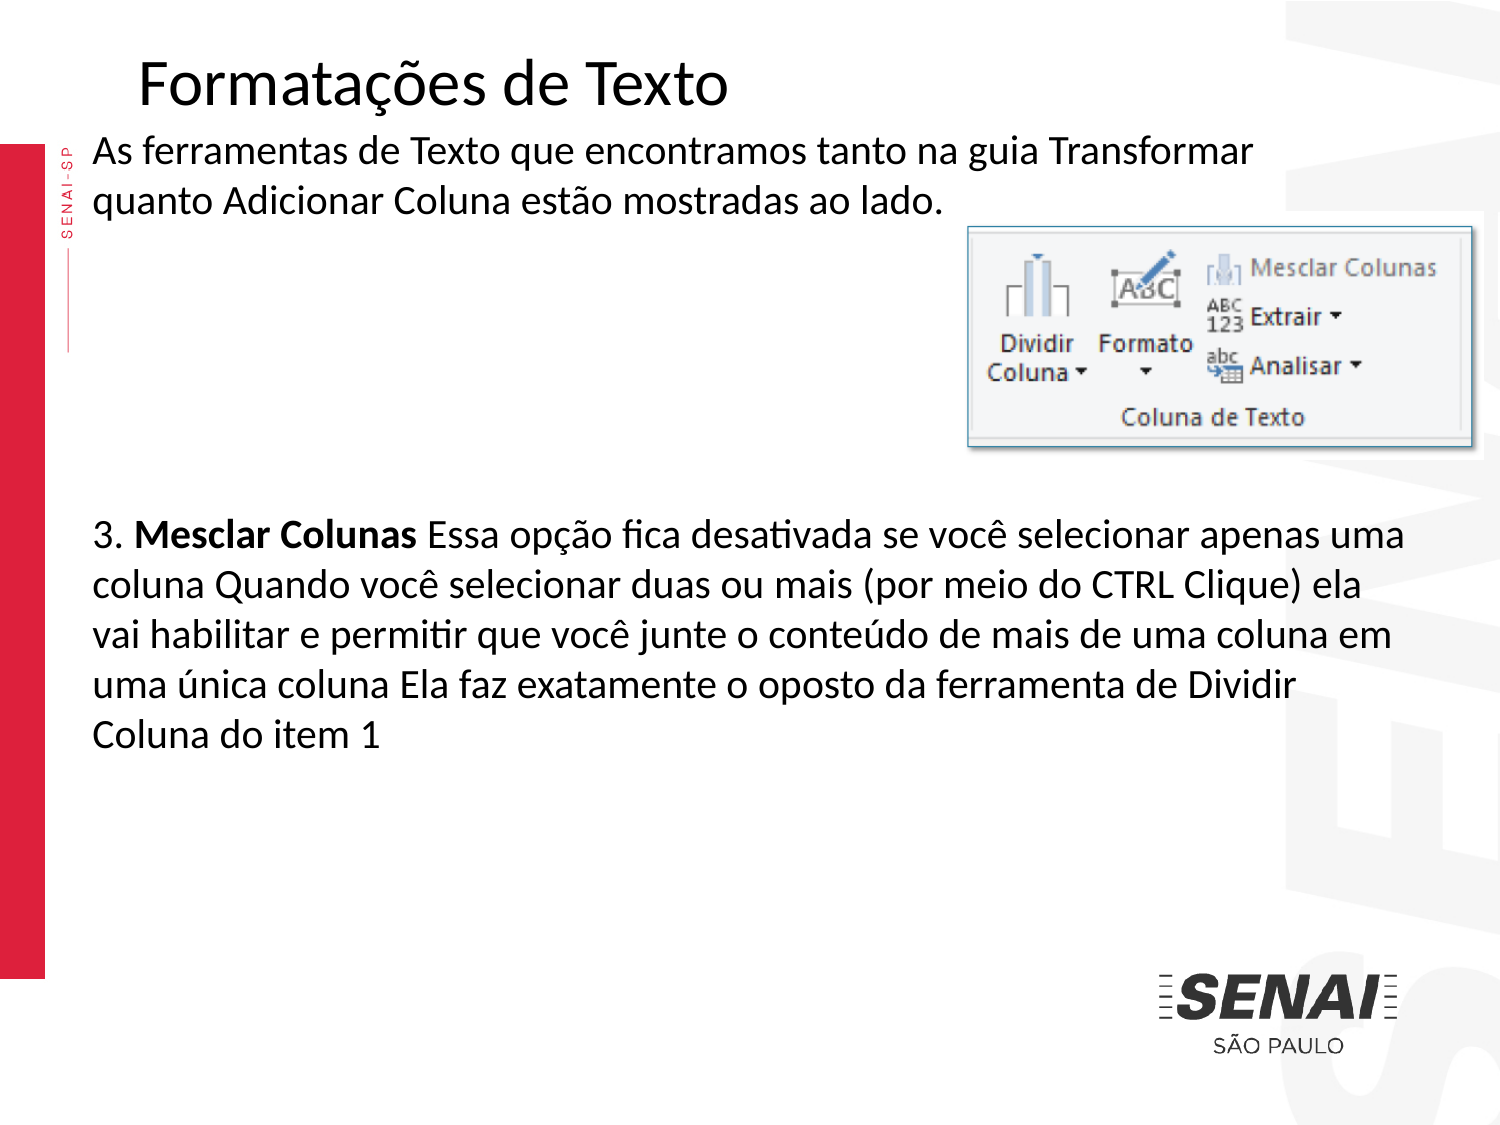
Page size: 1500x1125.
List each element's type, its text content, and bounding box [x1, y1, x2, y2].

text_box 3. Mesclar Colunas Essa opção fica desativada se você selecionar apenas uma coluna Quando você selecionar duas ou mais (por meio do CTRL Clique) ela vai habilitar e permitir que você junte o conteúdo de mais de uma coluna em uma única coluna Ela faz exatamente o oposto da ferramenta de Dividir Coluna do item 1 [77, 499, 1423, 765]
text_box As ferramentas de Texto que encontramos tanto na guia Transformar quanto Adicionar Coluna estão mostradas ao lado. [77, 115, 1423, 230]
picture [0, 0, 1500, 1125]
text_box Formatações de Texto [124, 31, 1315, 115]
